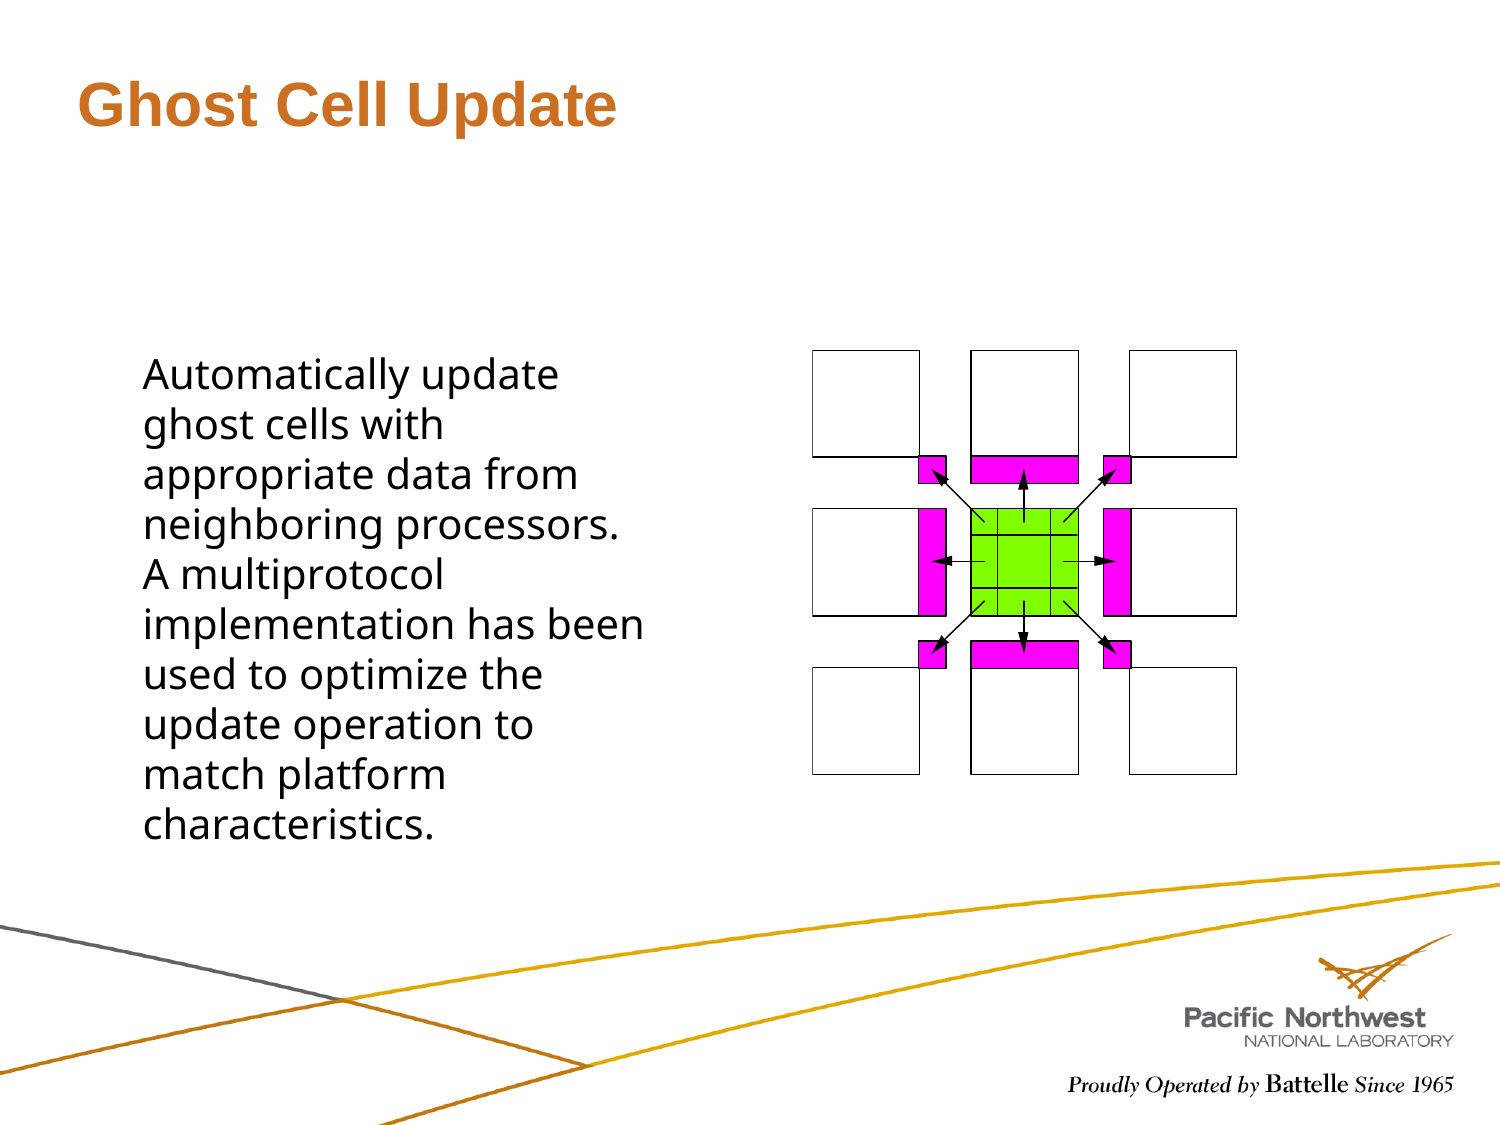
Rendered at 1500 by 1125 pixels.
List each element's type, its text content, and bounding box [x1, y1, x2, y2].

picture [812, 349, 1238, 775]
text_box Automatically update ghost cells with appropriate data from neighboring processors. A multiprotocol implementation has been used to optimize the update operation to match platform characteristics. [112, 324, 675, 871]
picture [0, 843, 1500, 1125]
title Ghost Cell Update [77, 75, 1424, 238]
